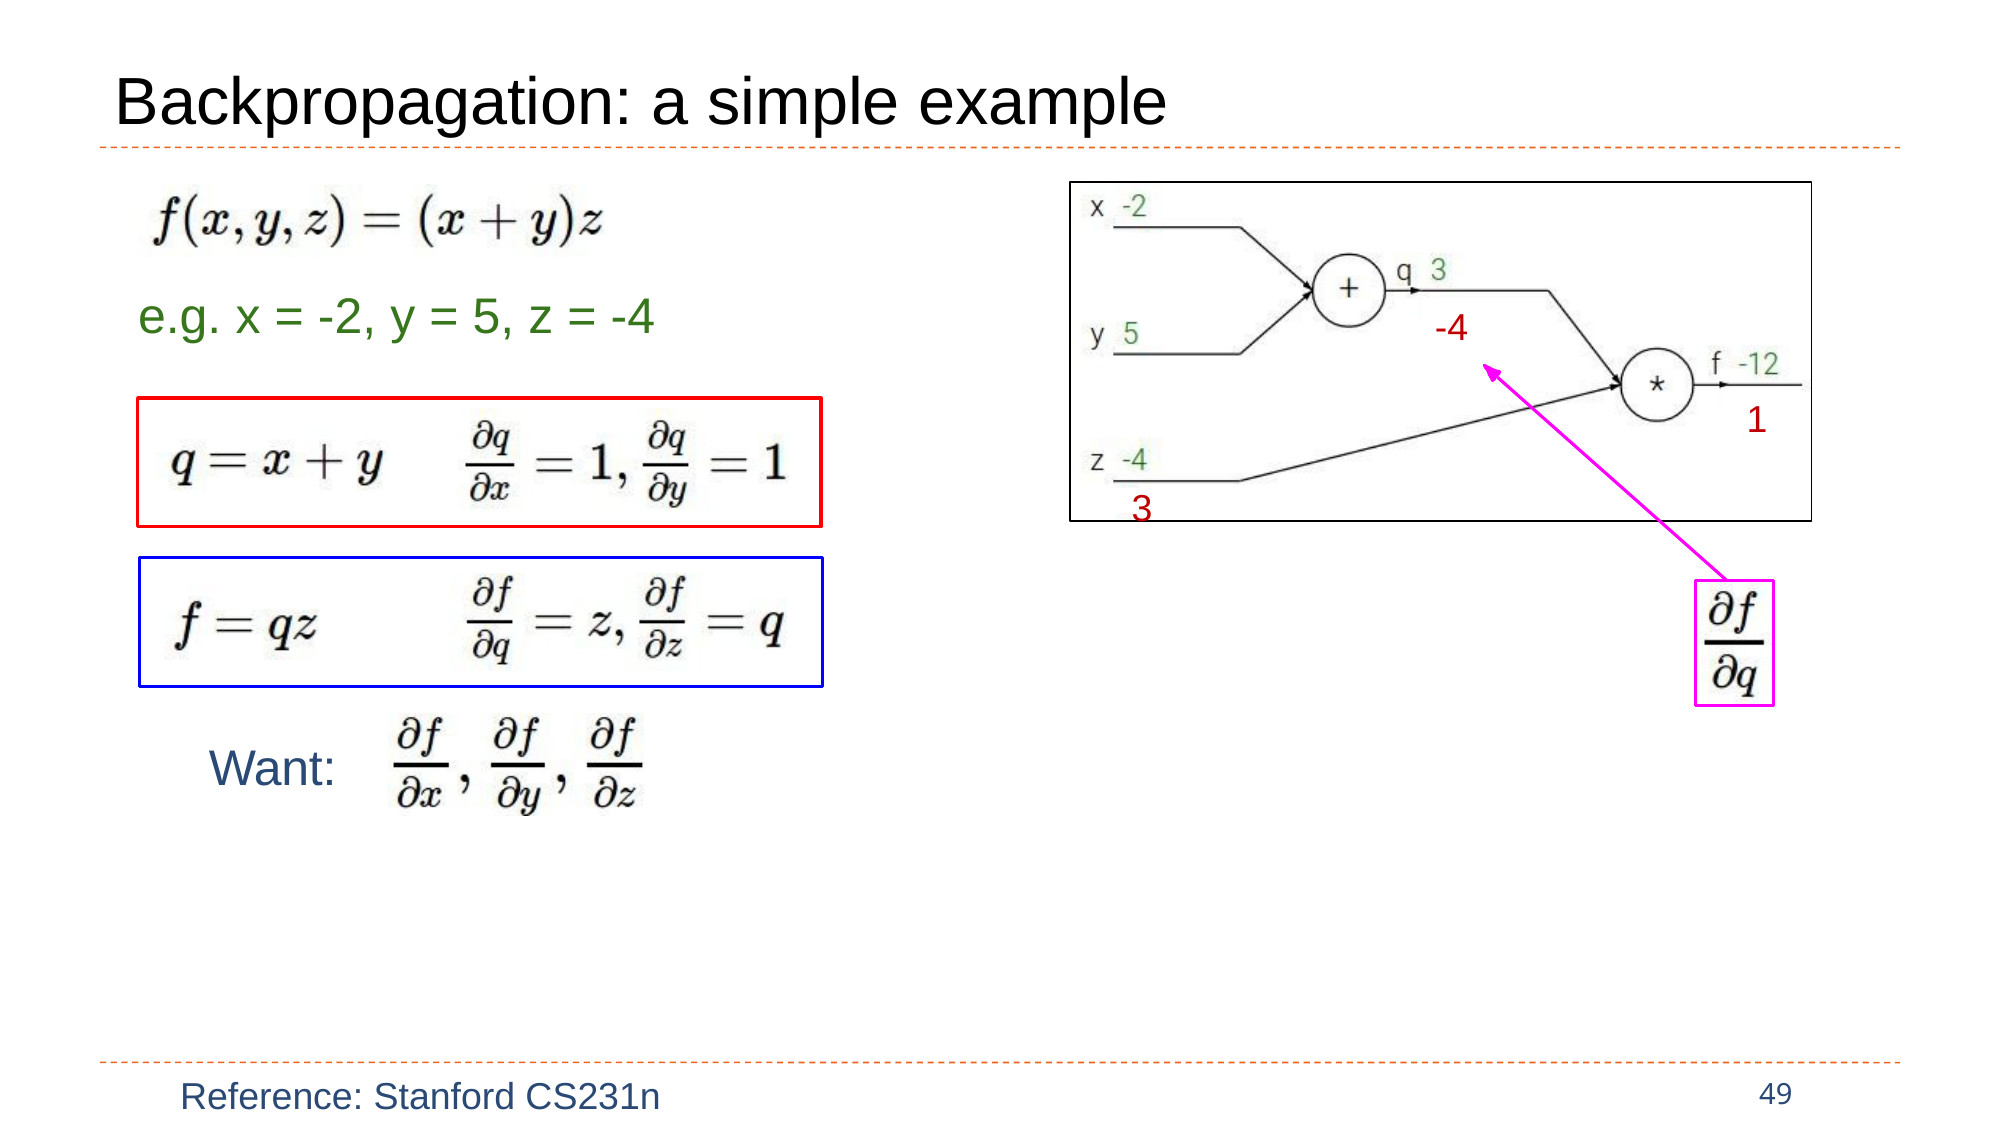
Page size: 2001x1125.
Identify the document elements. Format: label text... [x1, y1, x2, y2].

text_box Reference: Stanford CS231n [165, 1064, 676, 1125]
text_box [1069, 181, 1813, 523]
title Backpropagation: a simple example [99, 24, 1900, 146]
text_box Want: [206, 733, 340, 796]
picture [387, 713, 644, 816]
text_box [135, 396, 823, 529]
picture [137, 183, 605, 257]
text_box e.g. x = -2, y = 5, z = -4 [136, 281, 656, 344]
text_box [1483, 364, 1774, 707]
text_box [137, 556, 825, 689]
